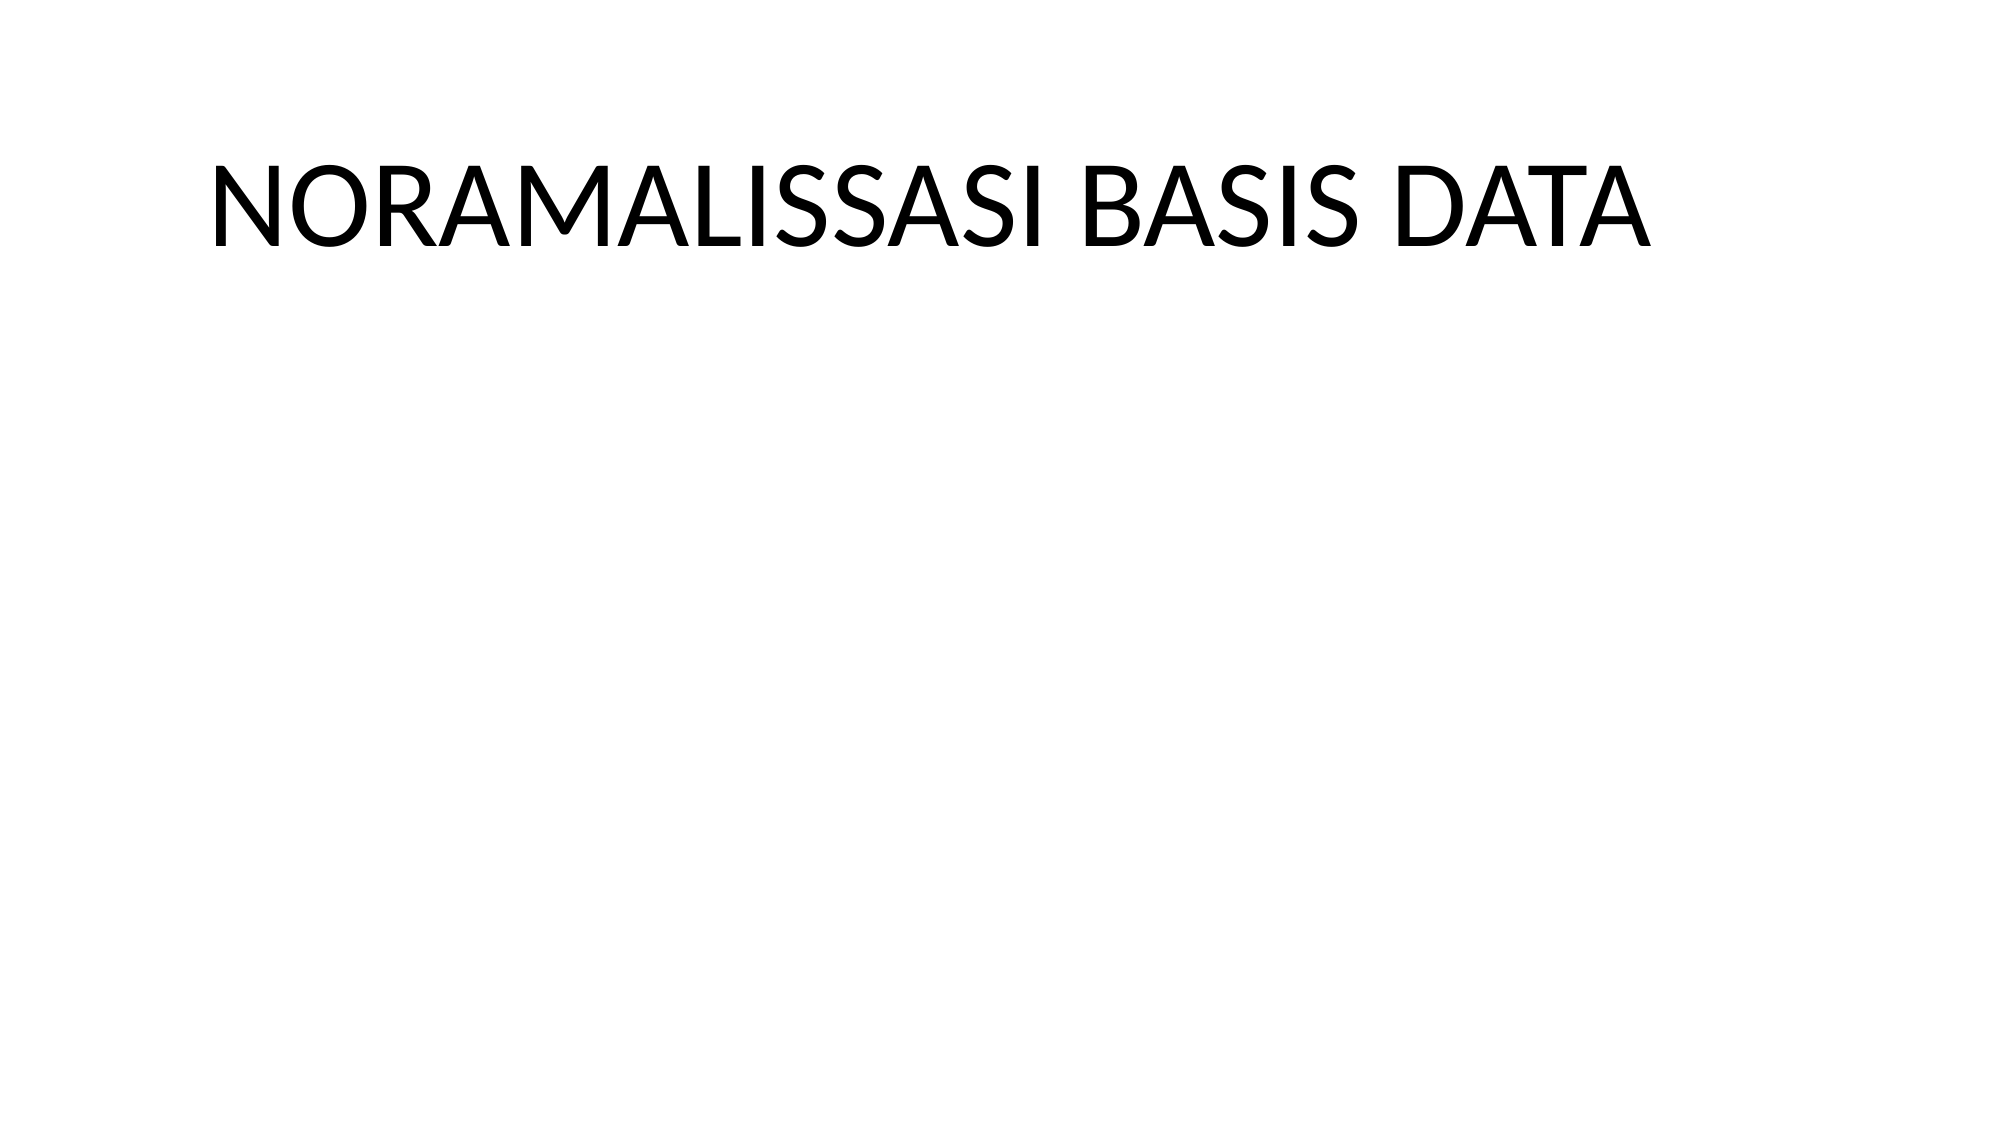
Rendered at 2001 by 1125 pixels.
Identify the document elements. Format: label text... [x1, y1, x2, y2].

text_box NORAMALISSASI BASIS DATA [192, 114, 1808, 279]
